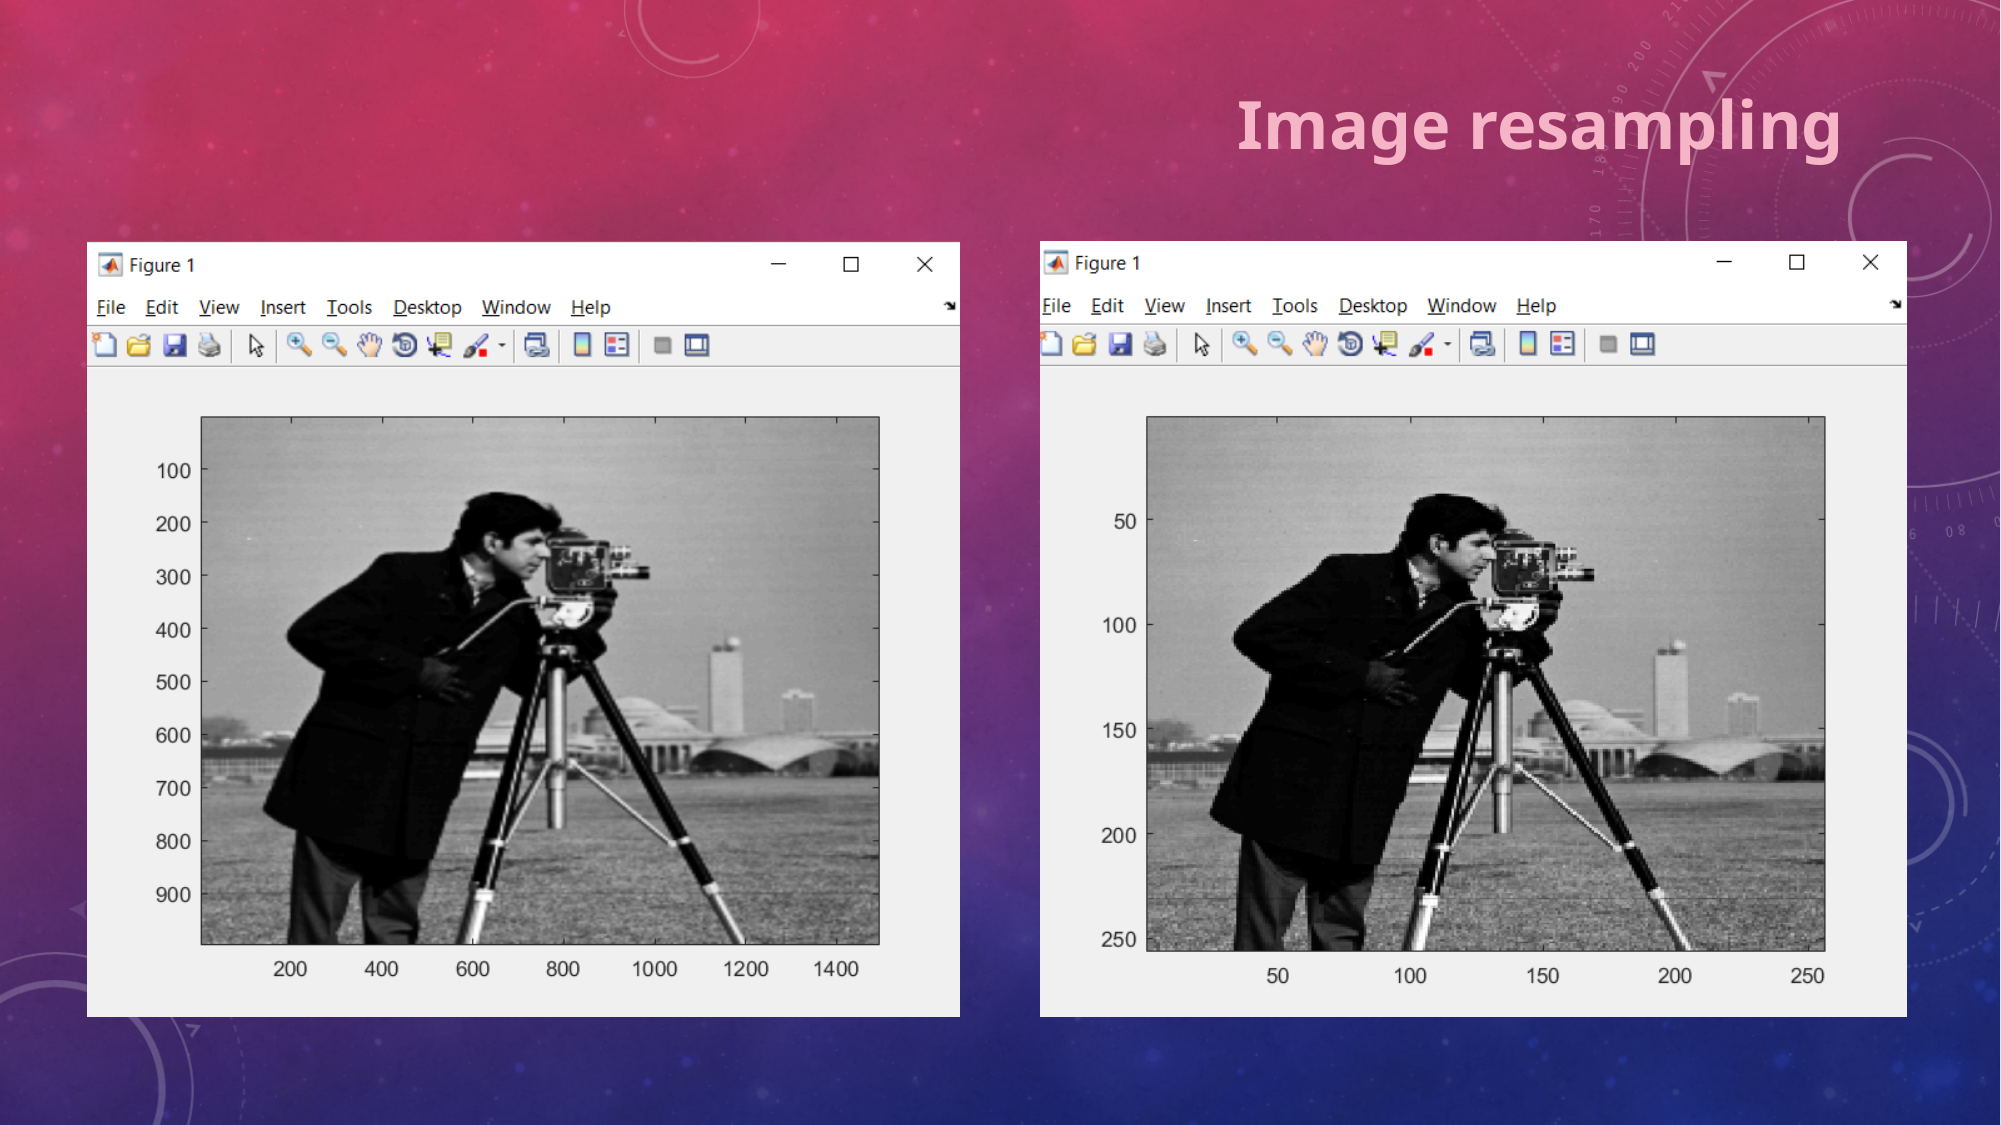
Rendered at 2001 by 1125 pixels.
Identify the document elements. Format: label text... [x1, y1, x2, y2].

text_box Image resampling [678, 39, 1860, 207]
picture [0, 0, 2001, 1125]
